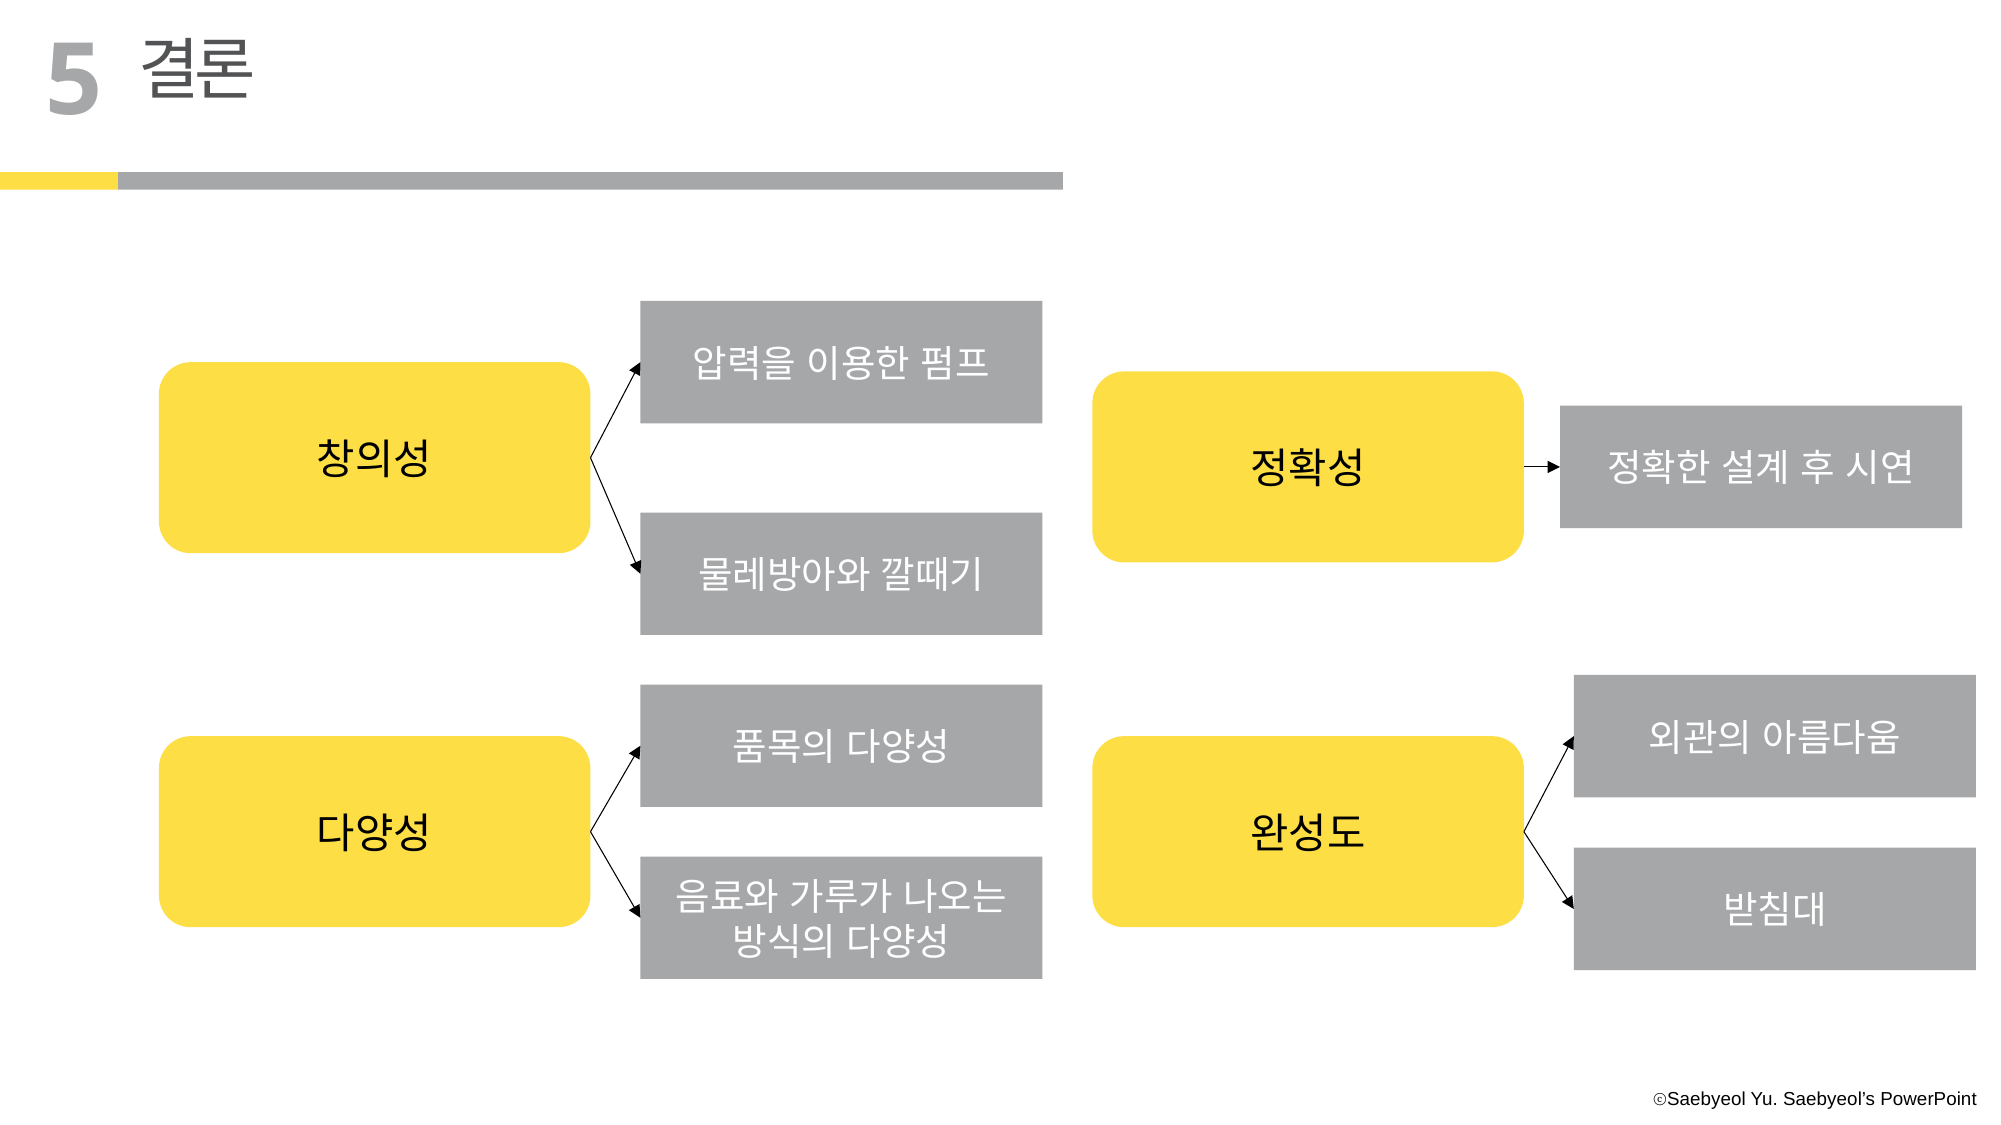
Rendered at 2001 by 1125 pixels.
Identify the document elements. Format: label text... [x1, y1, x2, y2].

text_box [590, 457, 641, 574]
text_box 음료와 가루가 나오는 방식의 다양성 [639, 856, 1043, 980]
text_box 정확한 설계 후 시연 [1559, 405, 1963, 529]
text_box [1523, 831, 1574, 910]
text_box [590, 362, 641, 457]
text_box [590, 745, 641, 831]
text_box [590, 831, 641, 918]
text_box 외관의 아름다움 [1573, 674, 1977, 798]
text_box 물레방아와 깔때기 [639, 512, 1043, 636]
text_box 다양성 [157, 735, 590, 929]
text_box [0, 171, 119, 191]
text_box 압력을 이용한 펌프 [639, 300, 1043, 424]
text_box 5 [30, 7, 118, 143]
text_box 정확성 [1091, 370, 1525, 564]
text_box 결론 [124, 19, 271, 115]
text_box 창의성 [157, 361, 590, 555]
text_box [119, 171, 1064, 191]
text_box 완성도 [1091, 735, 1523, 929]
text_box 받침대 [1573, 847, 1977, 971]
text_box 품목의 다양성 [639, 683, 1043, 808]
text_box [1523, 736, 1574, 831]
